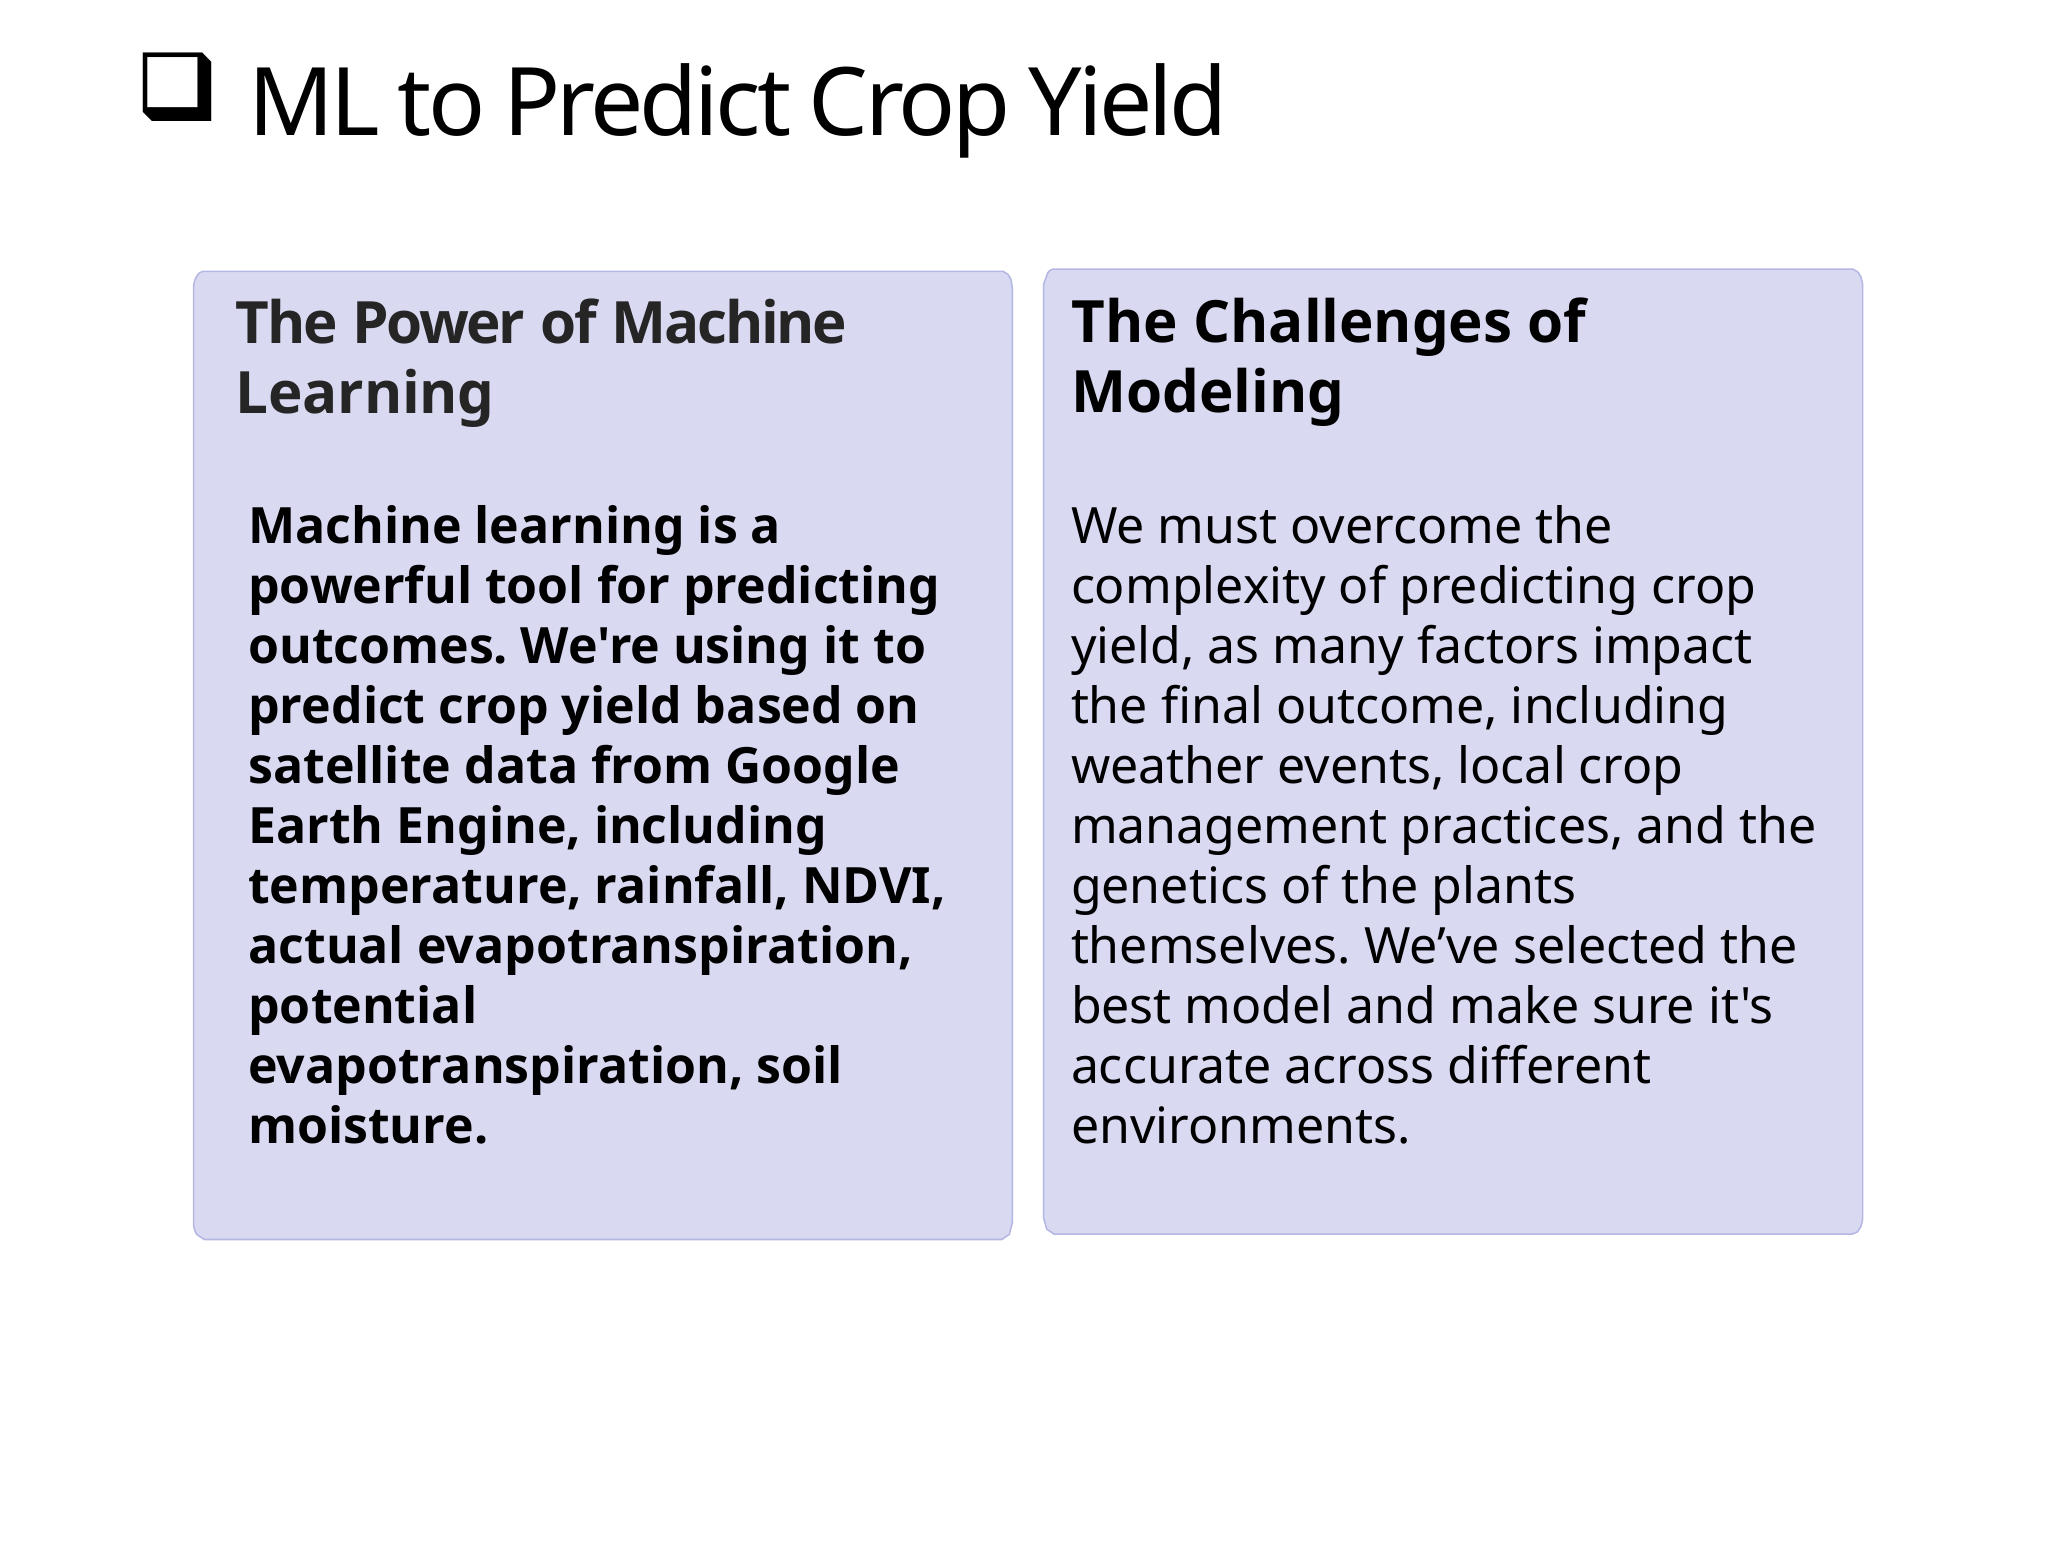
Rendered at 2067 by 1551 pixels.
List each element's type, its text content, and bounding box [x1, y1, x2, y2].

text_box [192, 269, 1014, 1242]
title ML to Predict Crop Yield [133, 0, 1335, 234]
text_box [1042, 267, 1864, 1236]
